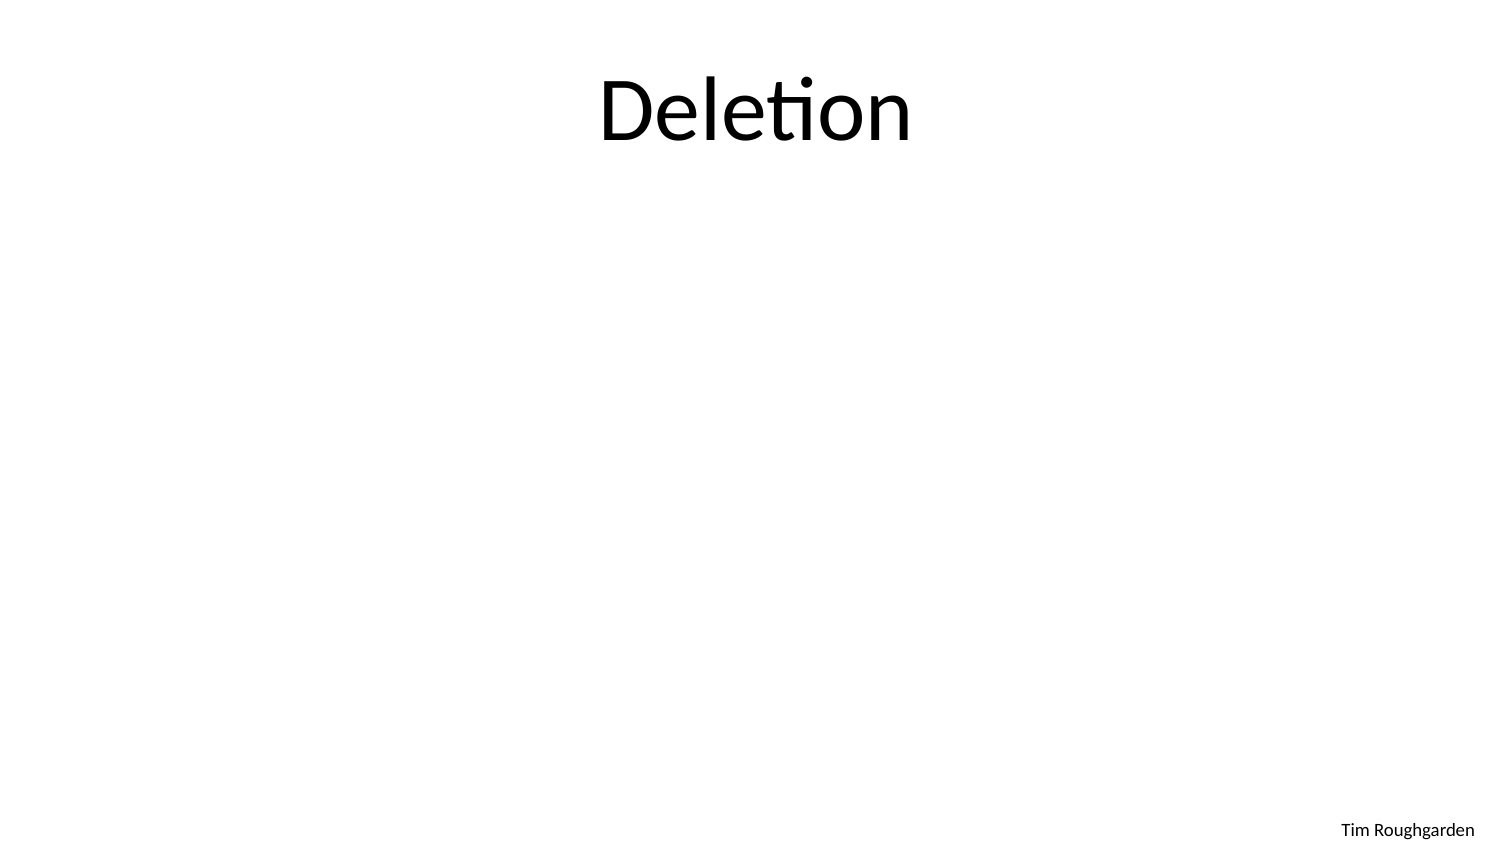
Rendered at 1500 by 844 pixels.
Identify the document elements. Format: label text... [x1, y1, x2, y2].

title Deletion [75, 33, 1438, 175]
